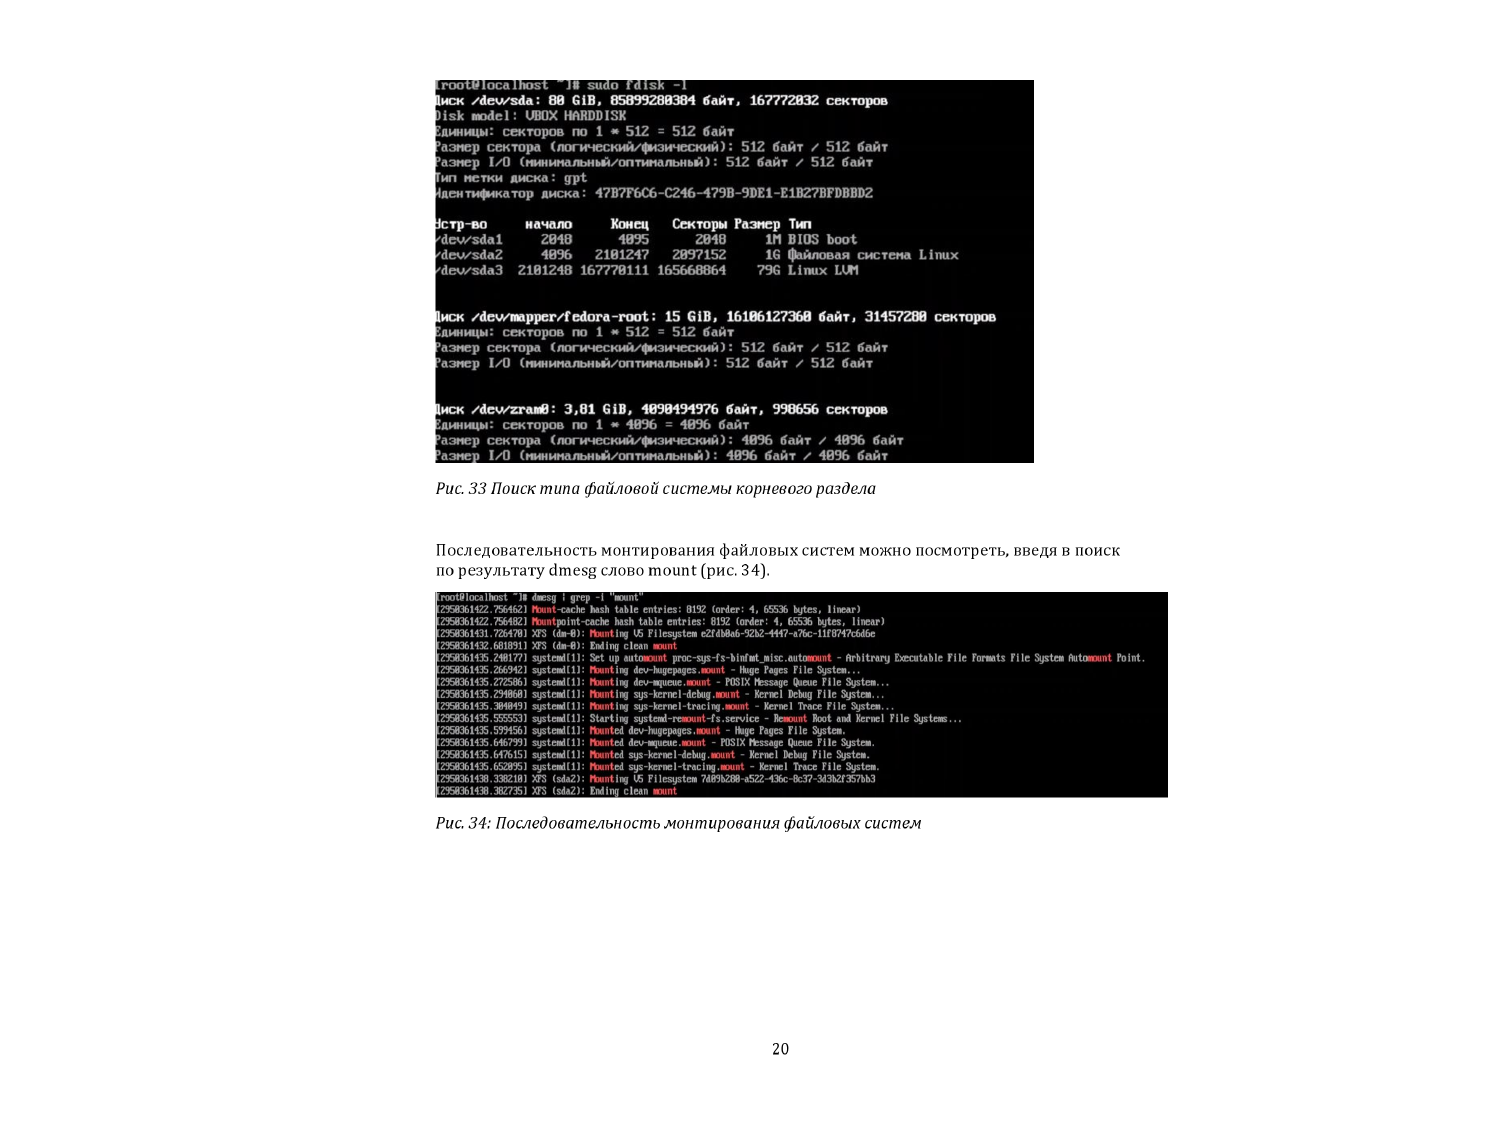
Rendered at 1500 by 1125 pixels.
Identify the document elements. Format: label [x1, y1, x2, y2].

picture [313, 0, 1187, 1125]
